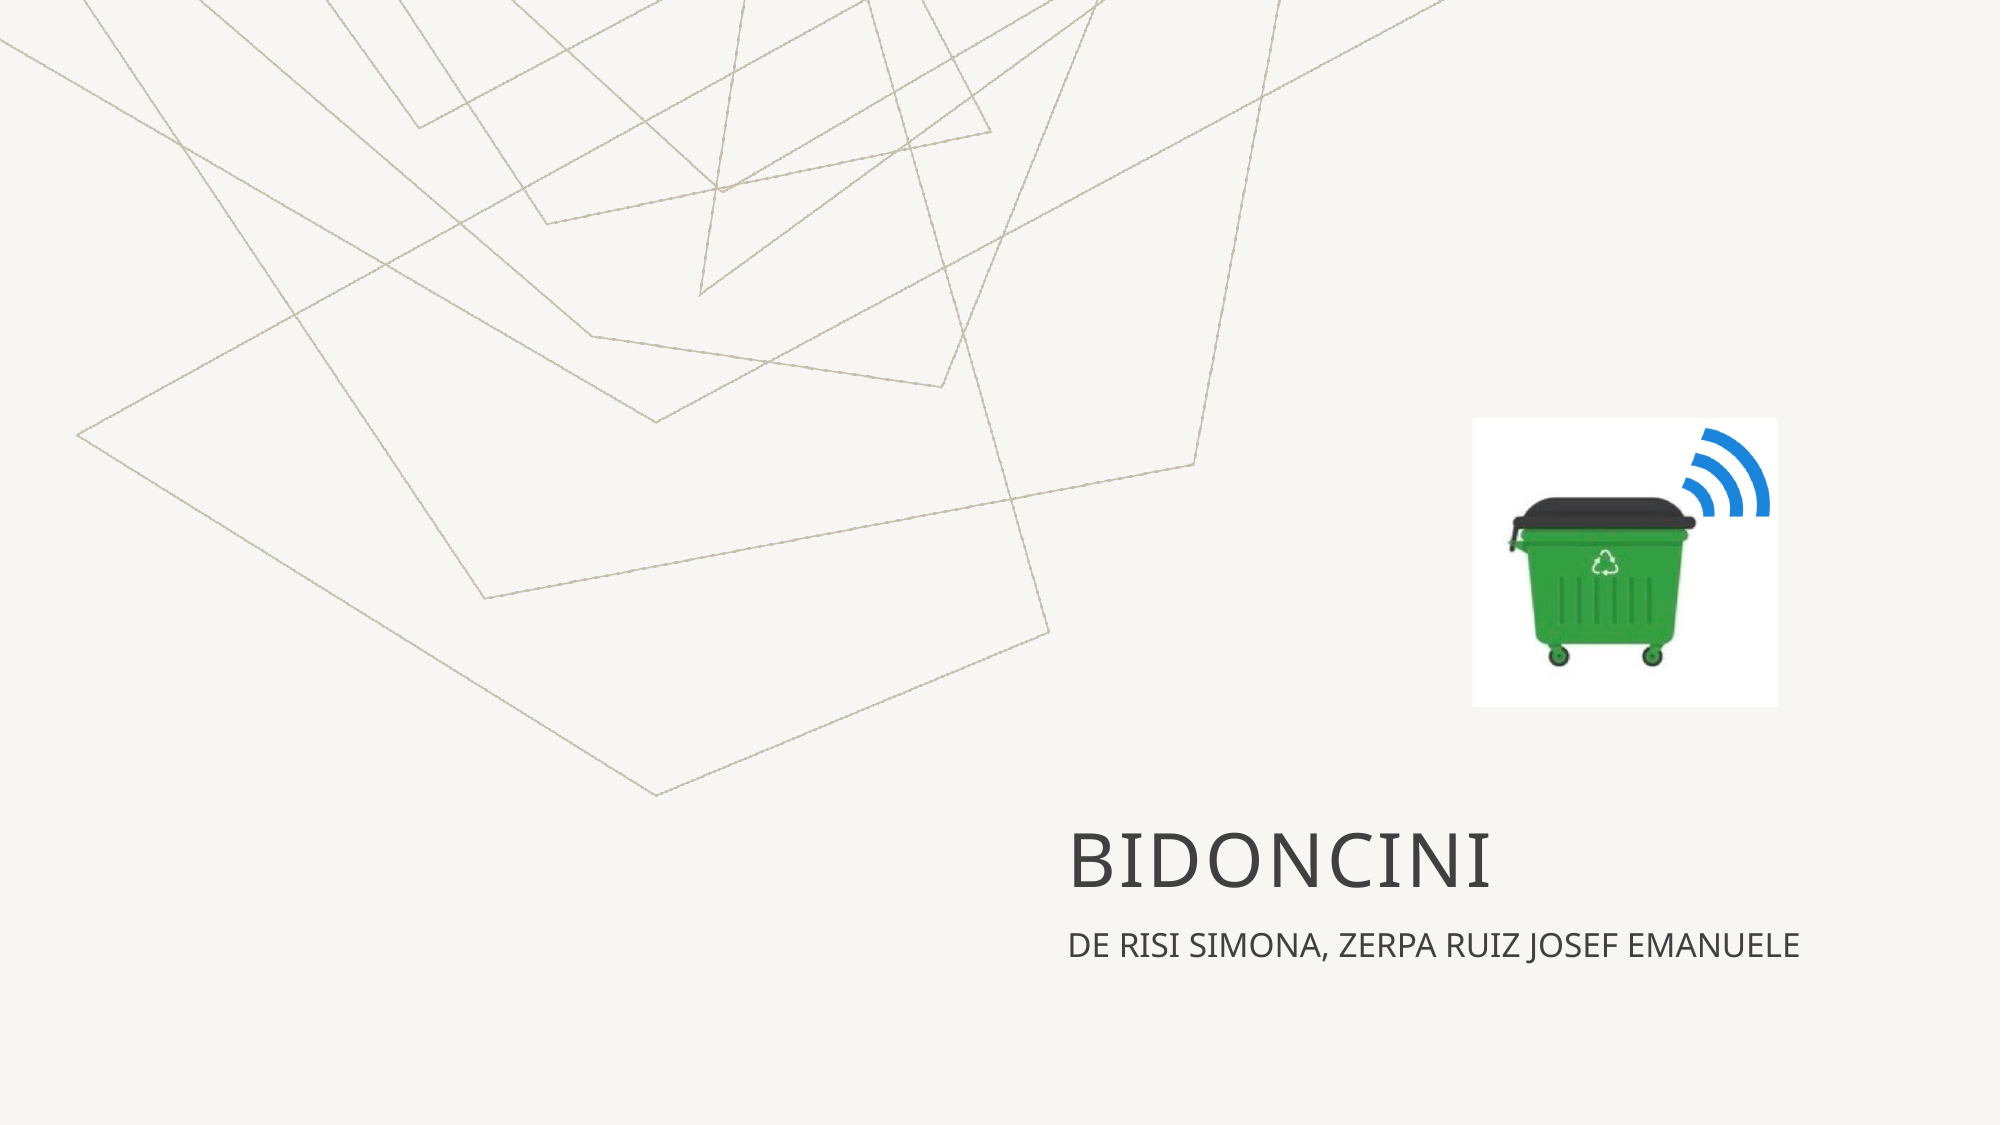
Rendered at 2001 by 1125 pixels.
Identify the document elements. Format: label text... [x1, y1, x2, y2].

picture [0, 0, 1778, 830]
title BIDONCINI [1052, 727, 1864, 912]
subtitle DE RISI SIMONA, ZERPA RUIZ JOSEF EMANUELE [1052, 916, 1864, 982]
